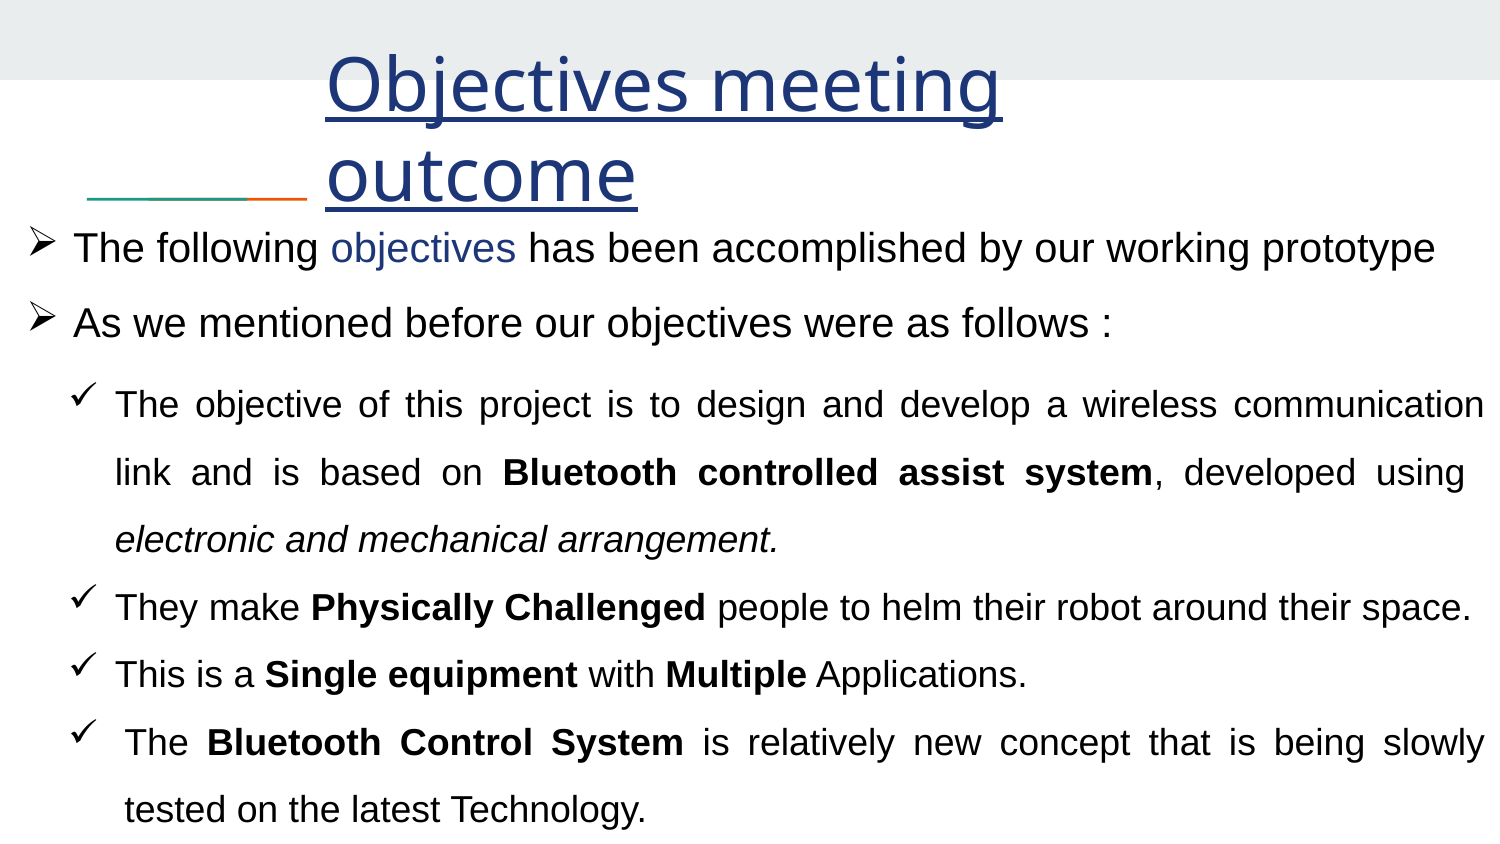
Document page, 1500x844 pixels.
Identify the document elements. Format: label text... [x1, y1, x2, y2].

text_box Objectives meeting outcome [310, 28, 1309, 314]
text_box The objective of this project is to design and develop a wireless communication link and is based on Bluetooth controlled assist system, developed using electronic and mechanical arrangement. They make Physically Challenged people to helm their robot around their space. This is a Single equipment with Multiple Applications. The Bluetooth Control System is relatively new concept that is being slowly tested on the latest Technology. [53, 350, 1500, 838]
text_box The following objectives has been accomplished by our working prototype As we mentioned before our objectives were as follows : [11, 188, 1489, 429]
